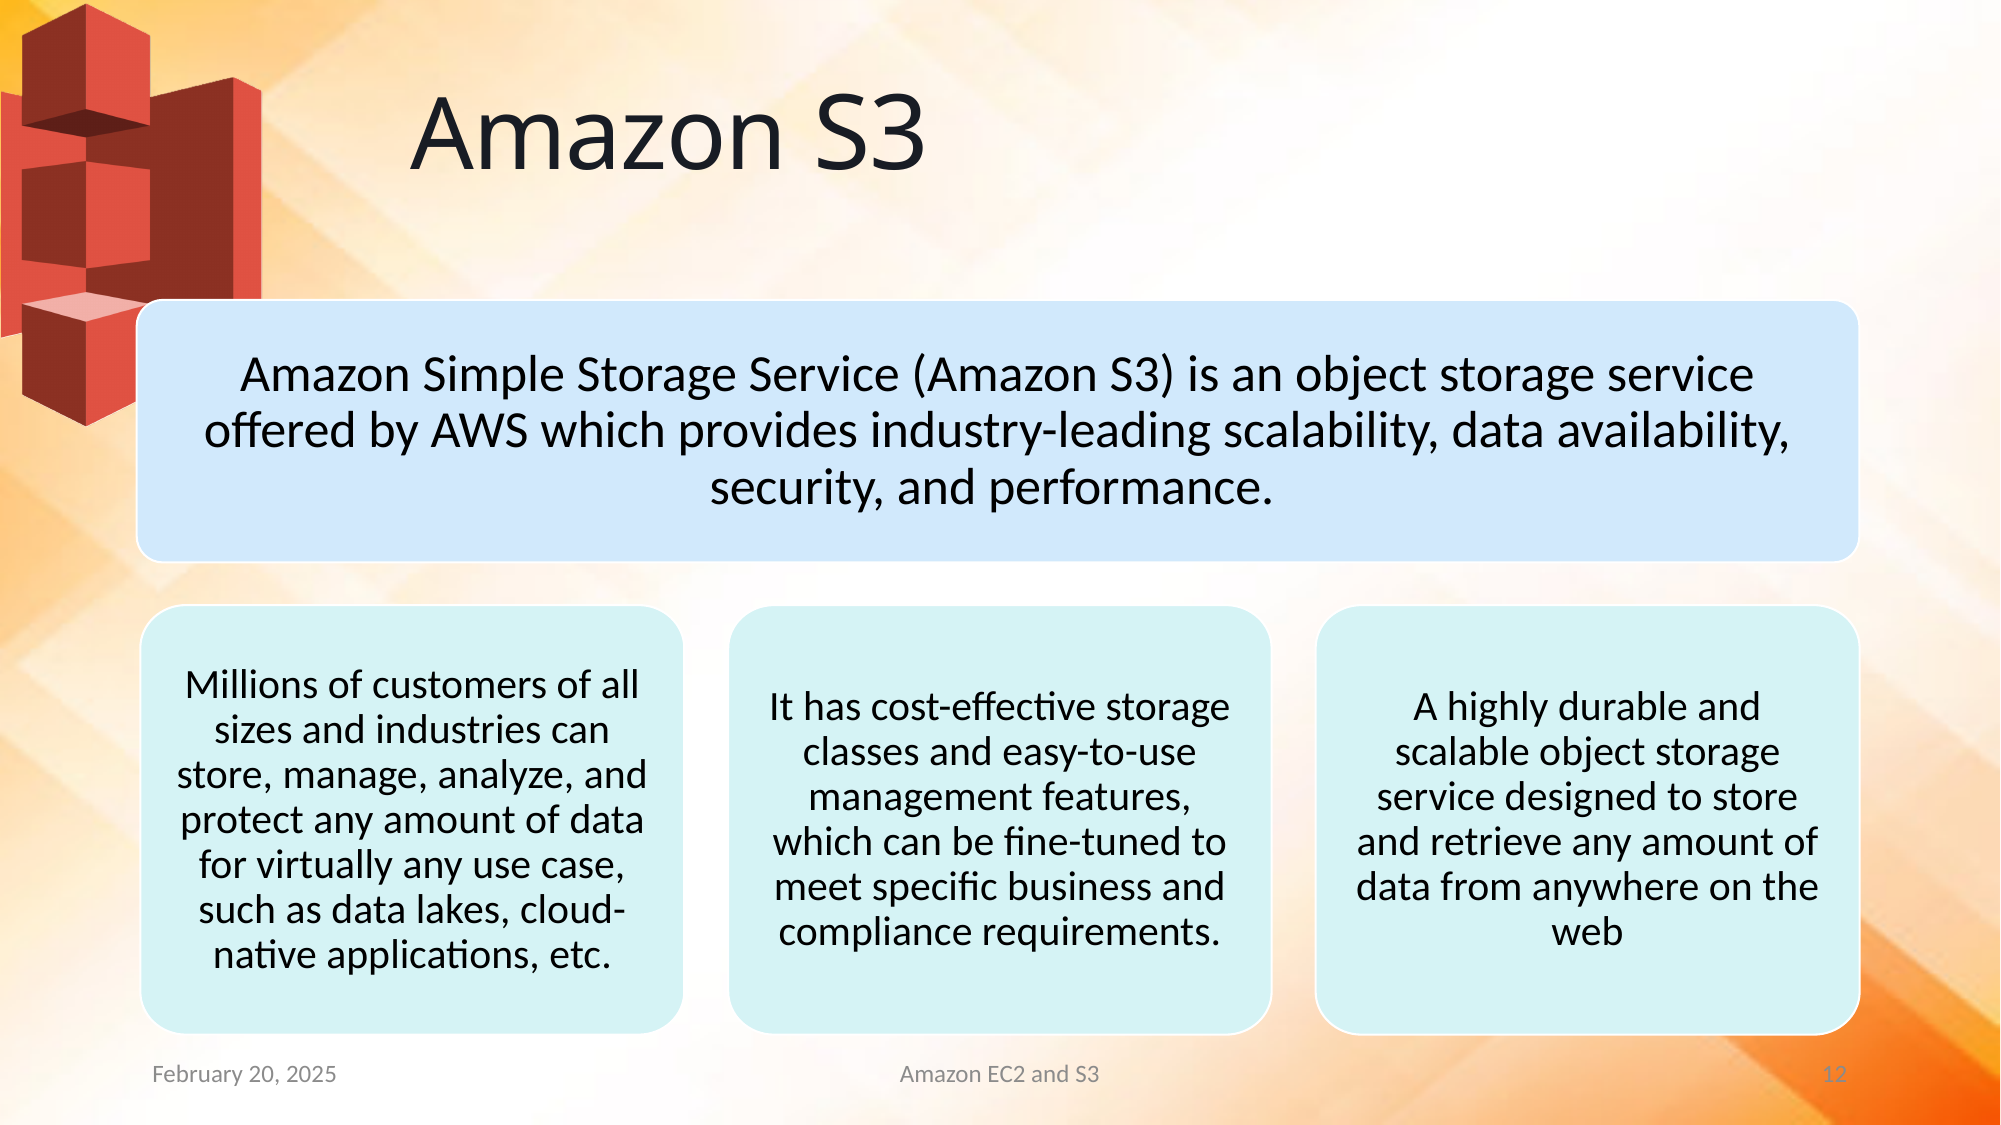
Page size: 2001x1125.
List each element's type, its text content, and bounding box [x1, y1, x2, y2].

title Amazon S3 [272, 90, 1203, 194]
footer Amazon EC2 and S3 [662, 1042, 1338, 1103]
slide_number 12 [1412, 1042, 1863, 1103]
picture [0, 0, 2001, 1125]
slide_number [137, 1042, 588, 1103]
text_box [140, 605, 1860, 1035]
text_box Amazon Simple Storage Service (Amazon S3) is an object storage service offered by AWS which provides industry-leading scalability, data availability, security, and performance. [135, 298, 1861, 564]
